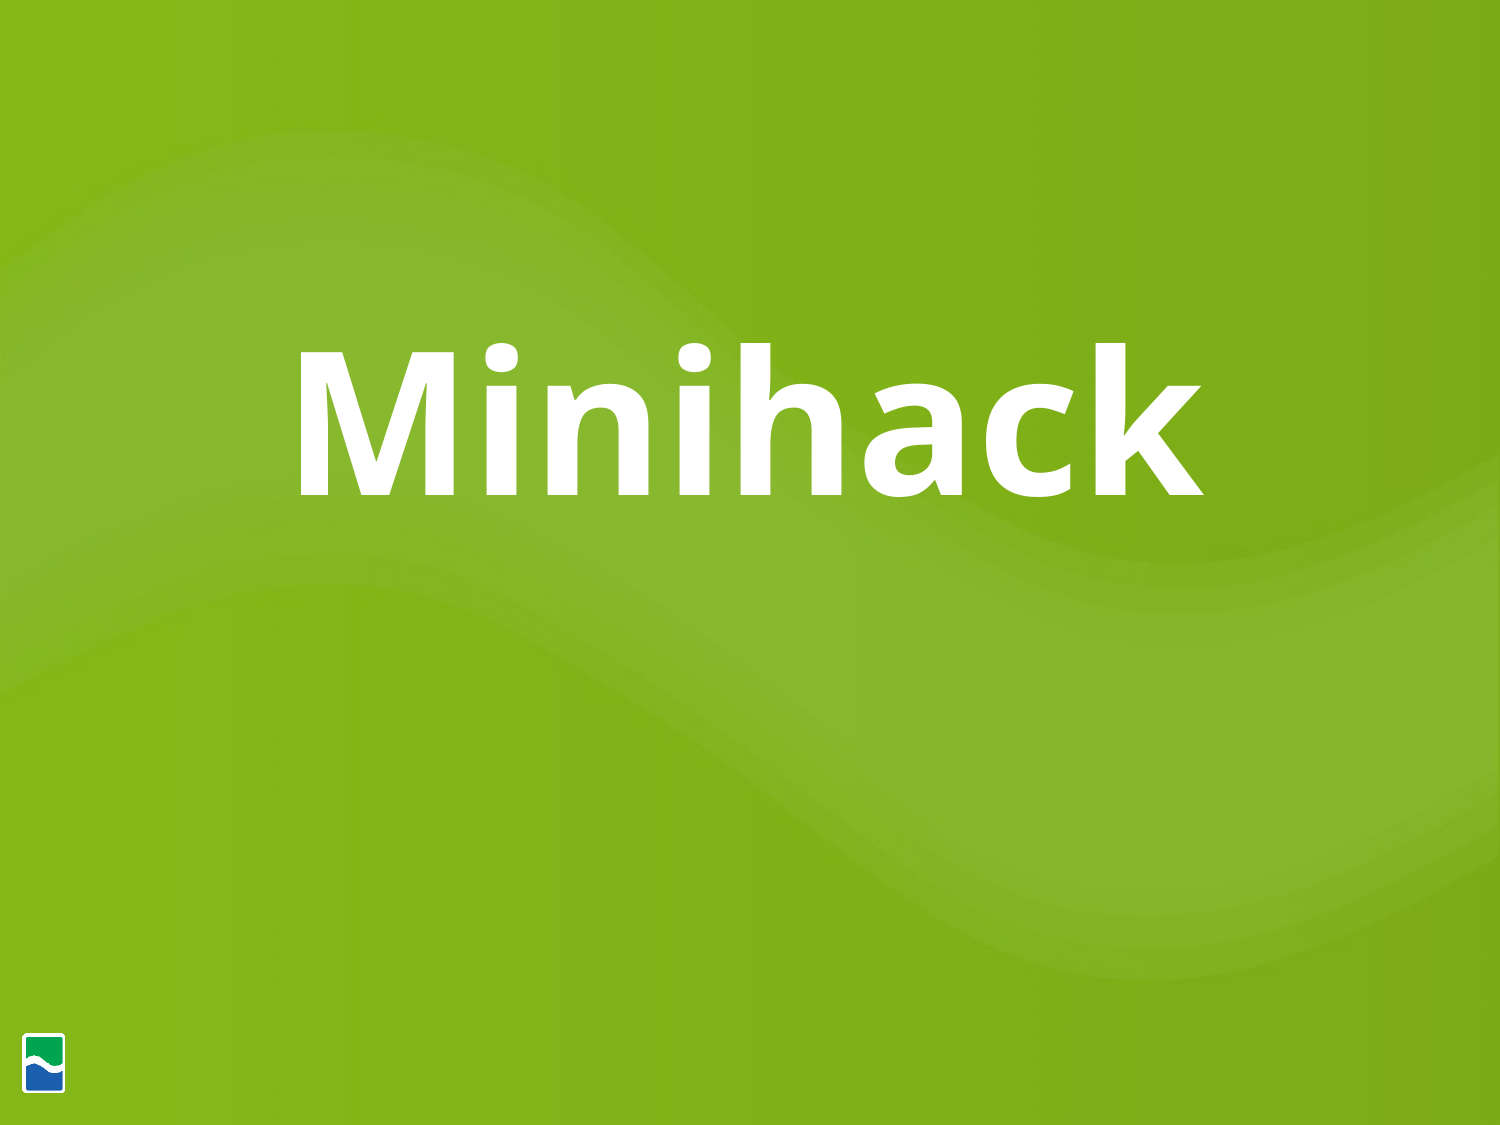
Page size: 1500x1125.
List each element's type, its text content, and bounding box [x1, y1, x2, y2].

picture [0, 0, 1500, 1125]
list Minihack [93, 88, 1395, 1024]
